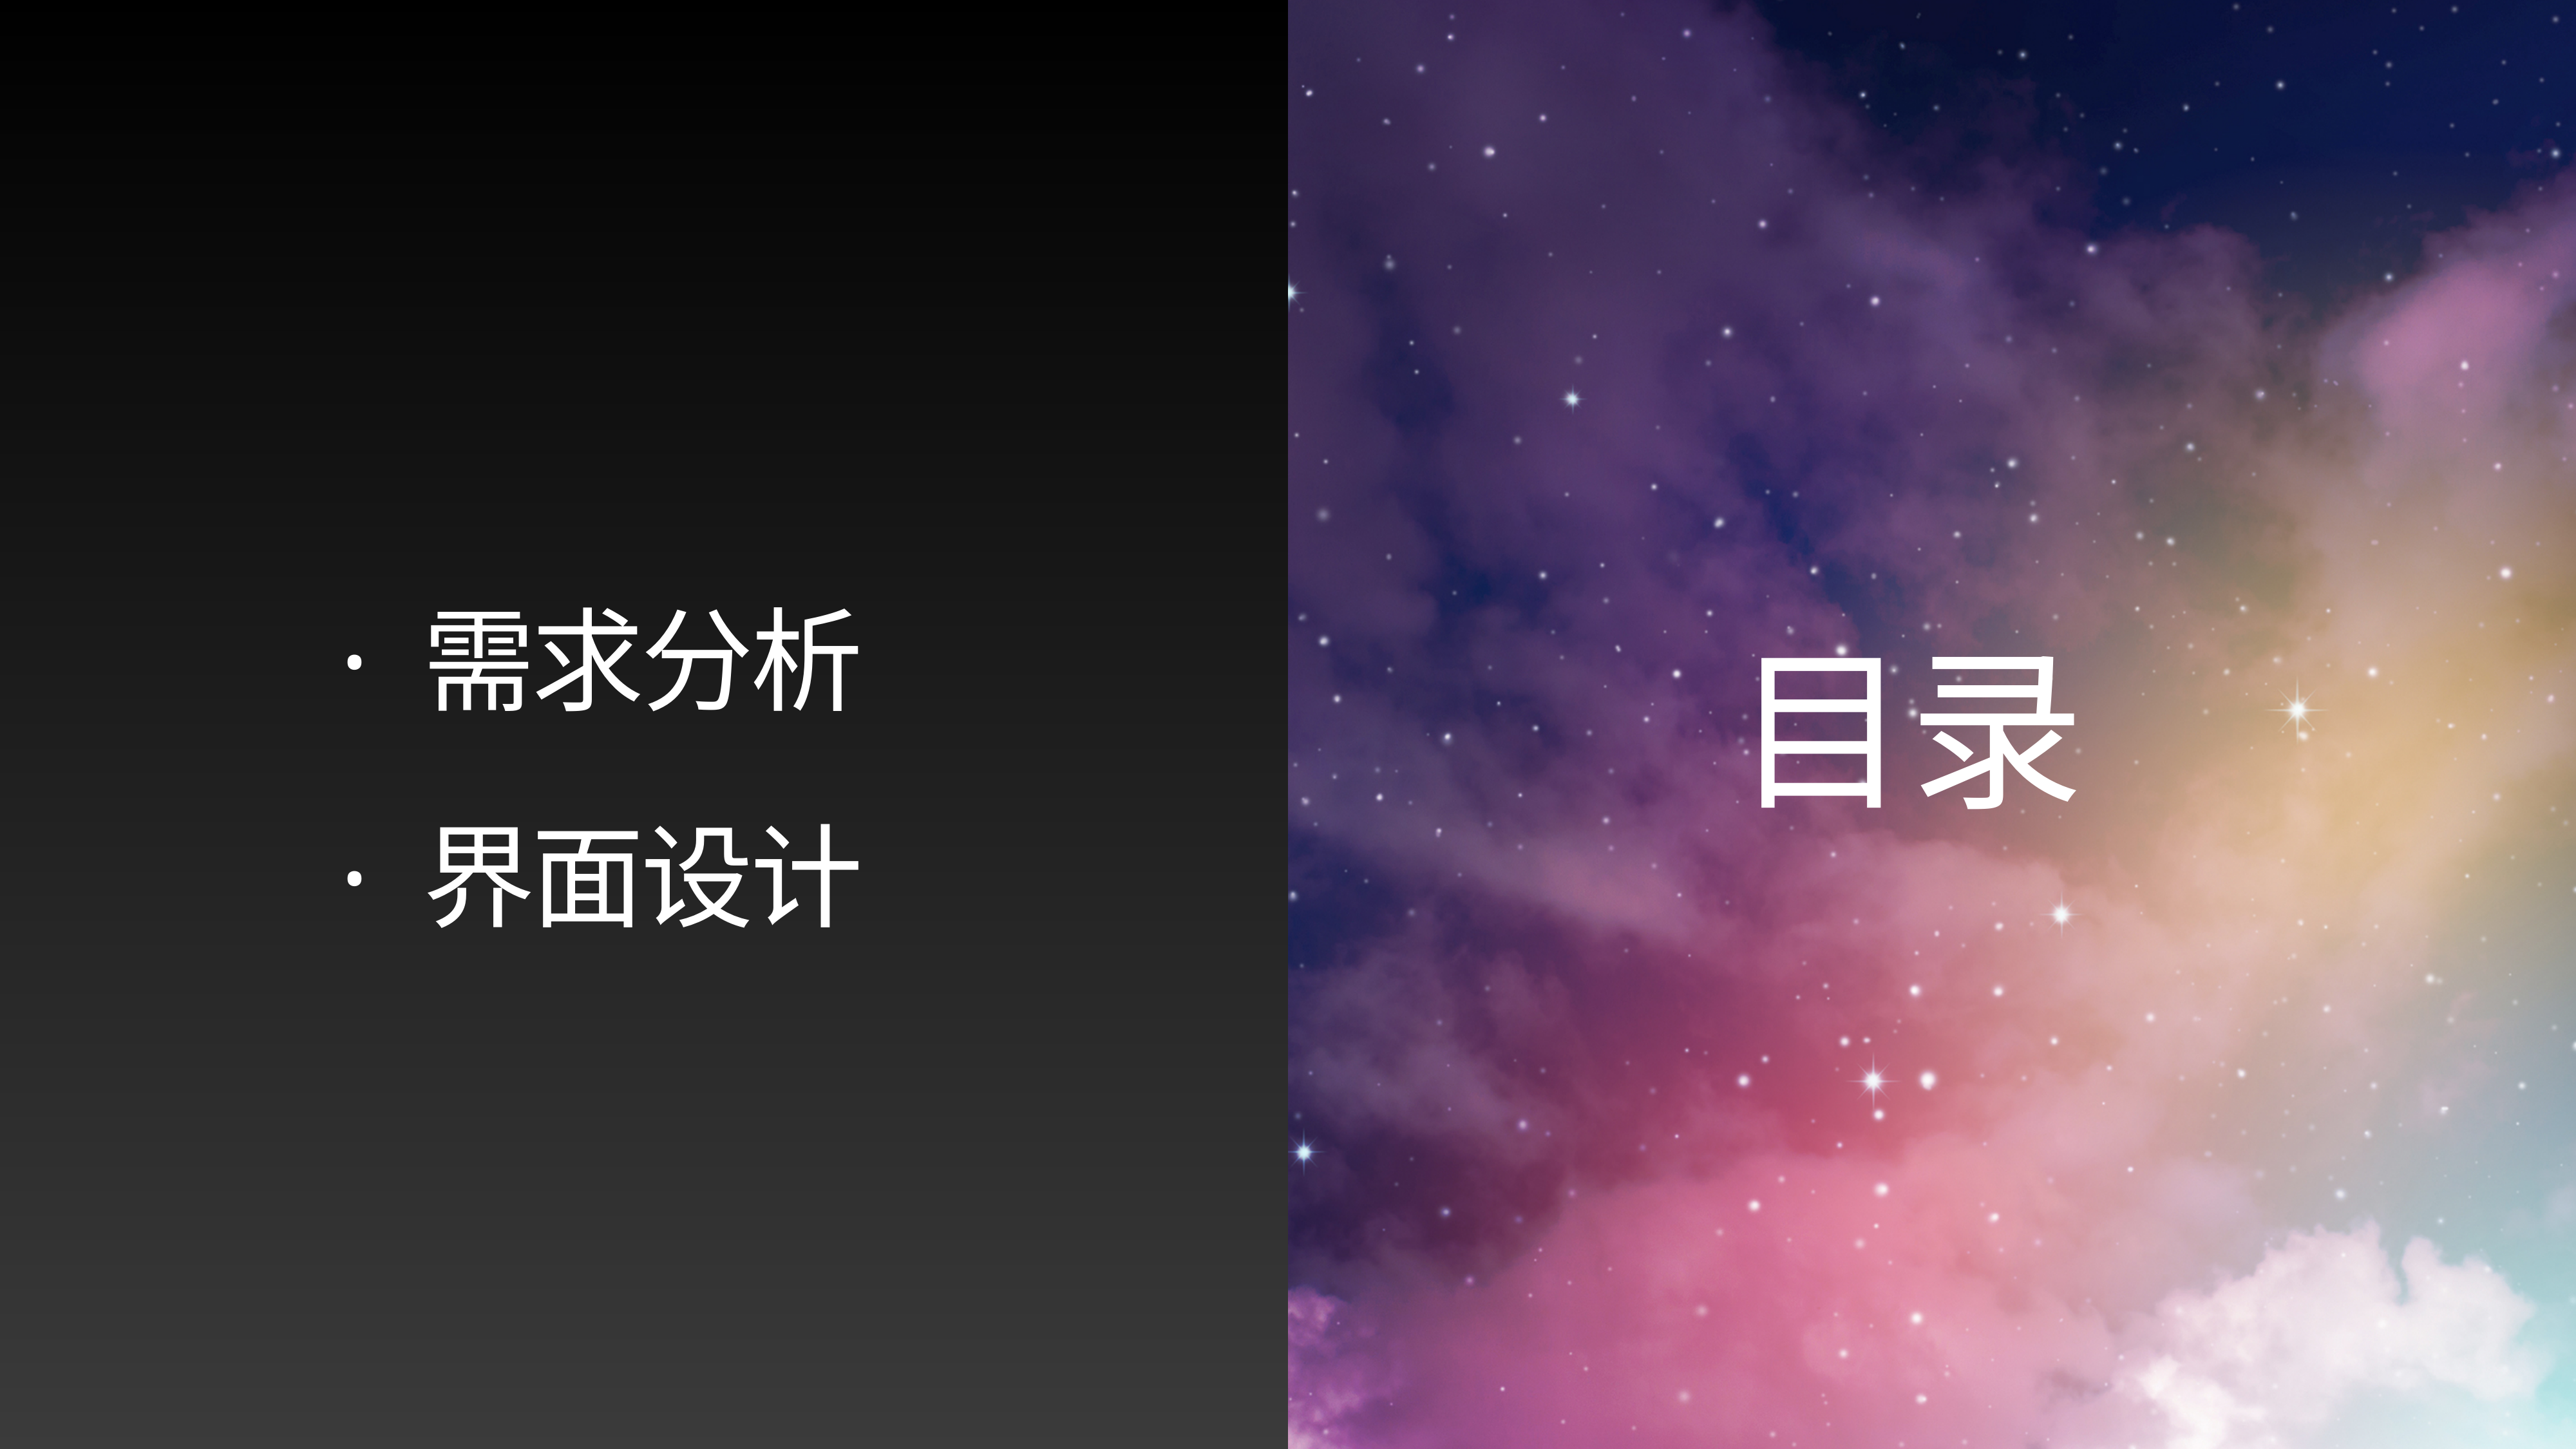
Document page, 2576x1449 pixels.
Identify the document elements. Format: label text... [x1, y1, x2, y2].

title · 需求分析 · 界面设计 [97, 325, 1106, 947]
picture [1287, 0, 2576, 1449]
